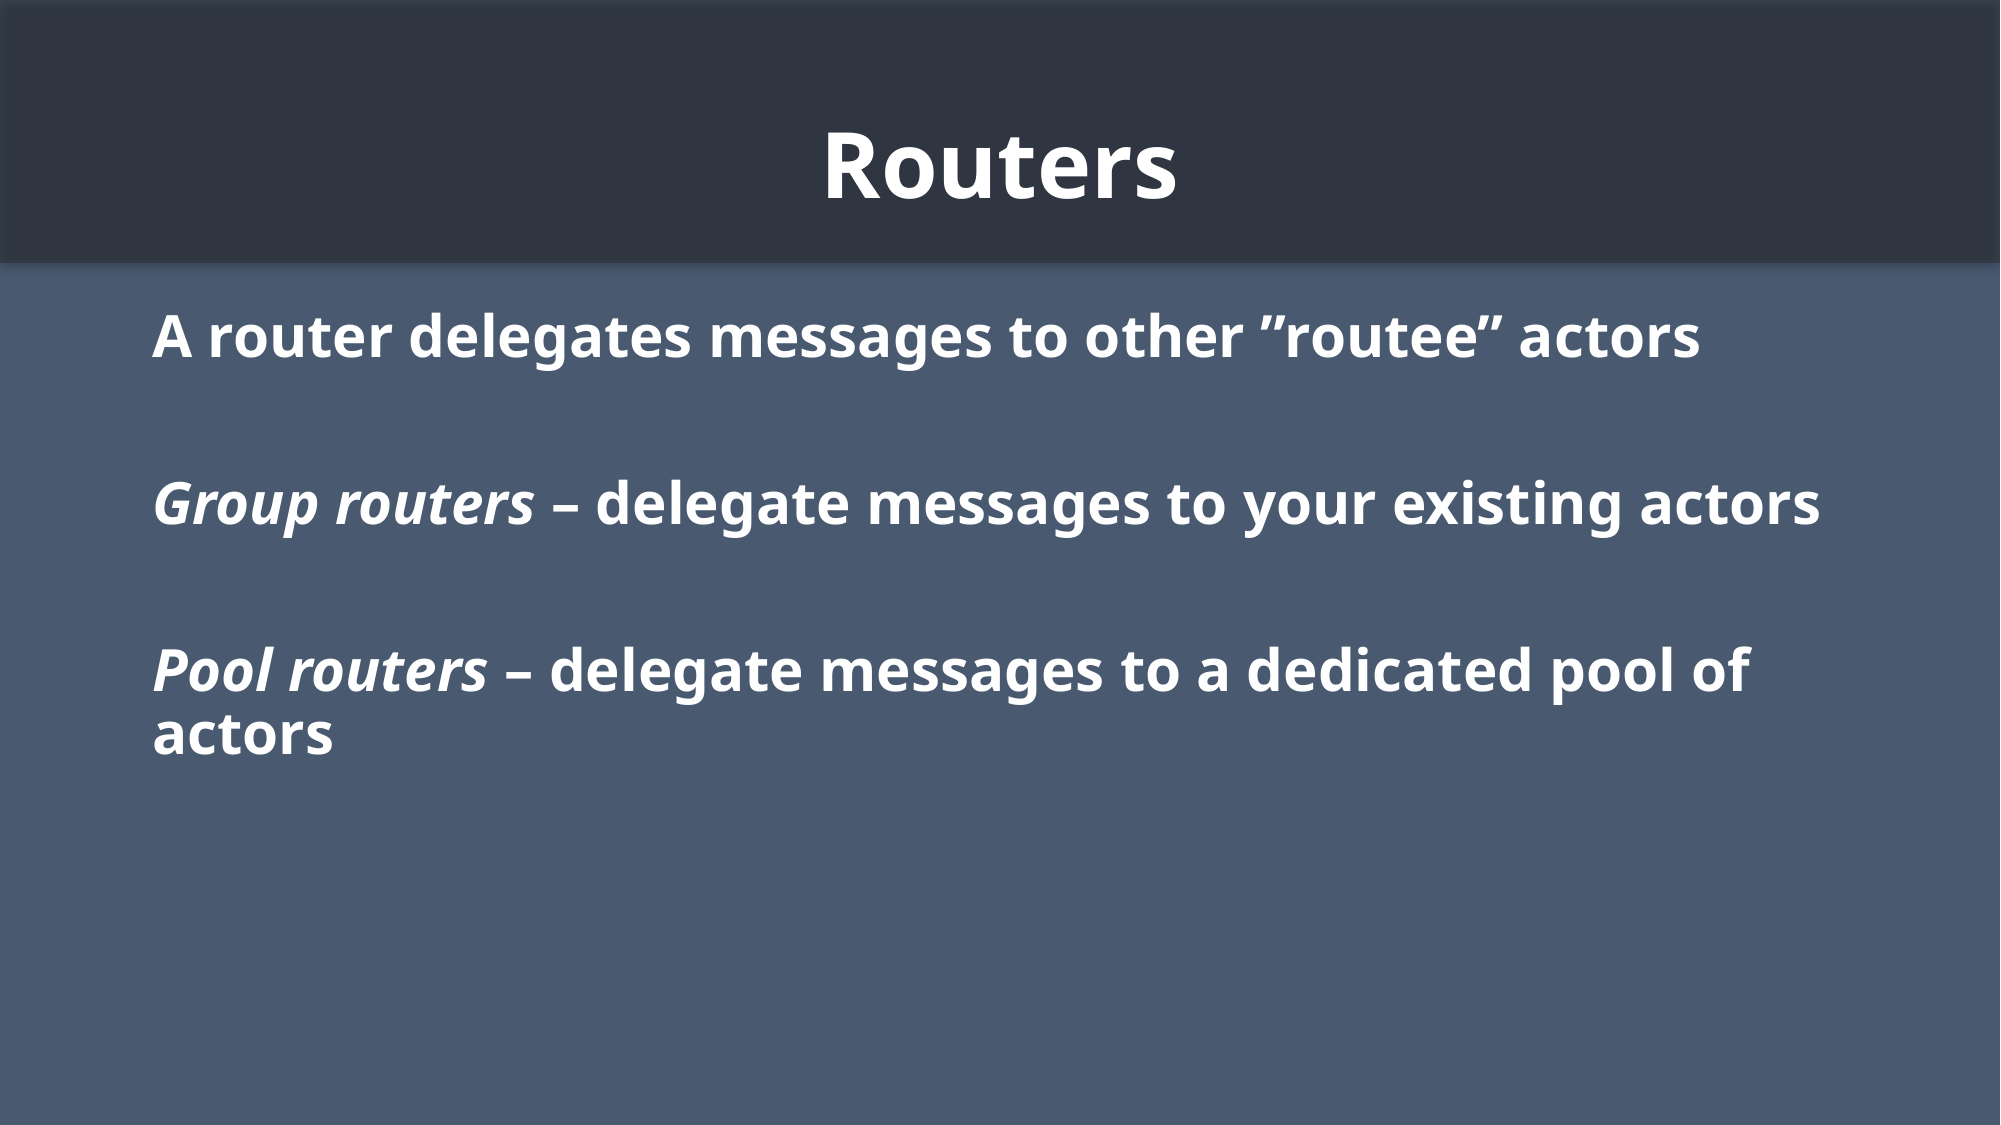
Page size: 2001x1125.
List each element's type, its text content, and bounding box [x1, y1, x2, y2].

title Routers [137, 59, 1863, 278]
list A router delegates messages to other ”routee” actors Group routers – delegate messages to your existing actors Pool routers – delegate messages to a dedicated pool of actors [137, 299, 1863, 1014]
text_box [0, 0, 2000, 263]
